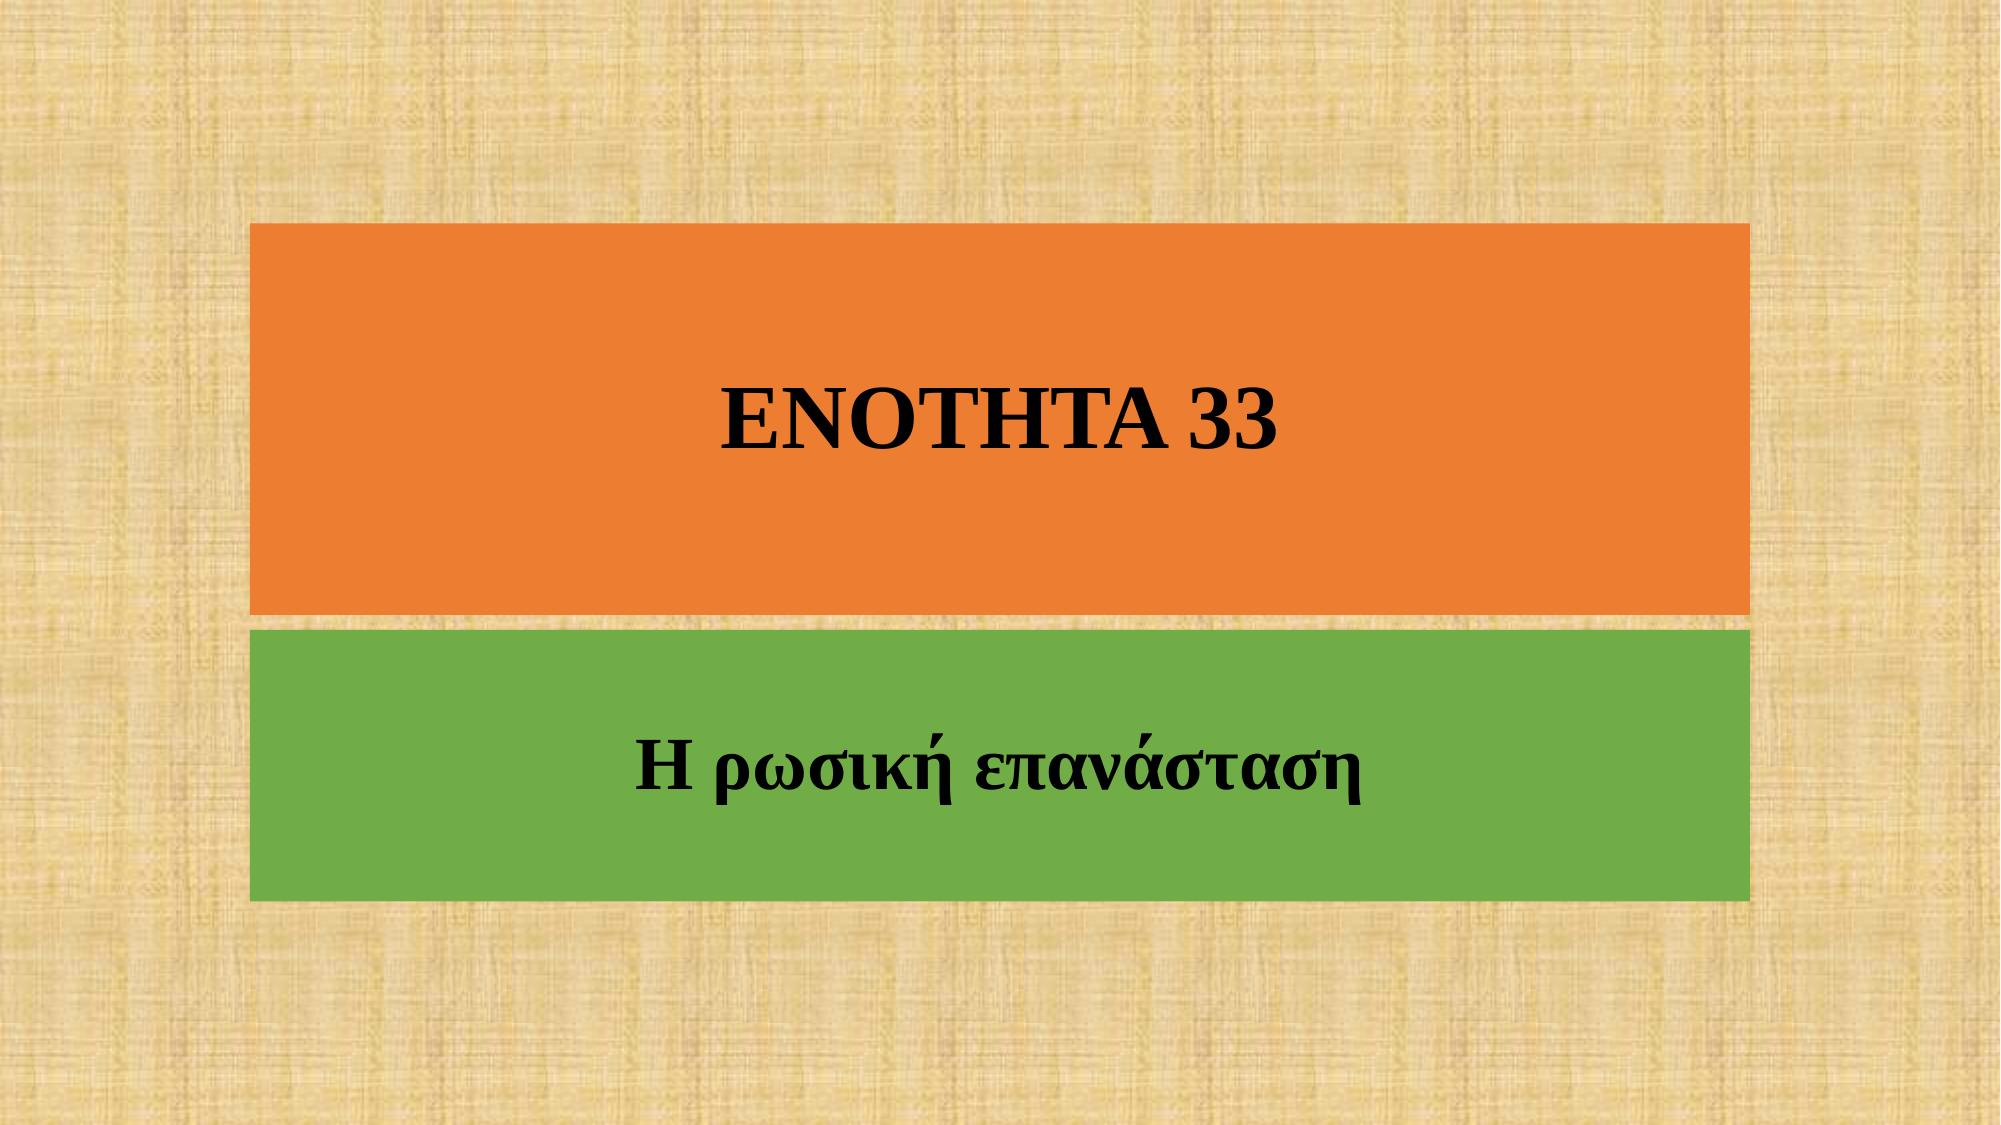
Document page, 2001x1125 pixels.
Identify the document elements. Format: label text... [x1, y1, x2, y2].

picture [0, 0, 2001, 1125]
text_box ΕΝΟΤΗΤΑ 33 [249, 223, 1750, 615]
text_box Η ρωσική επανάσταση [249, 629, 1750, 902]
